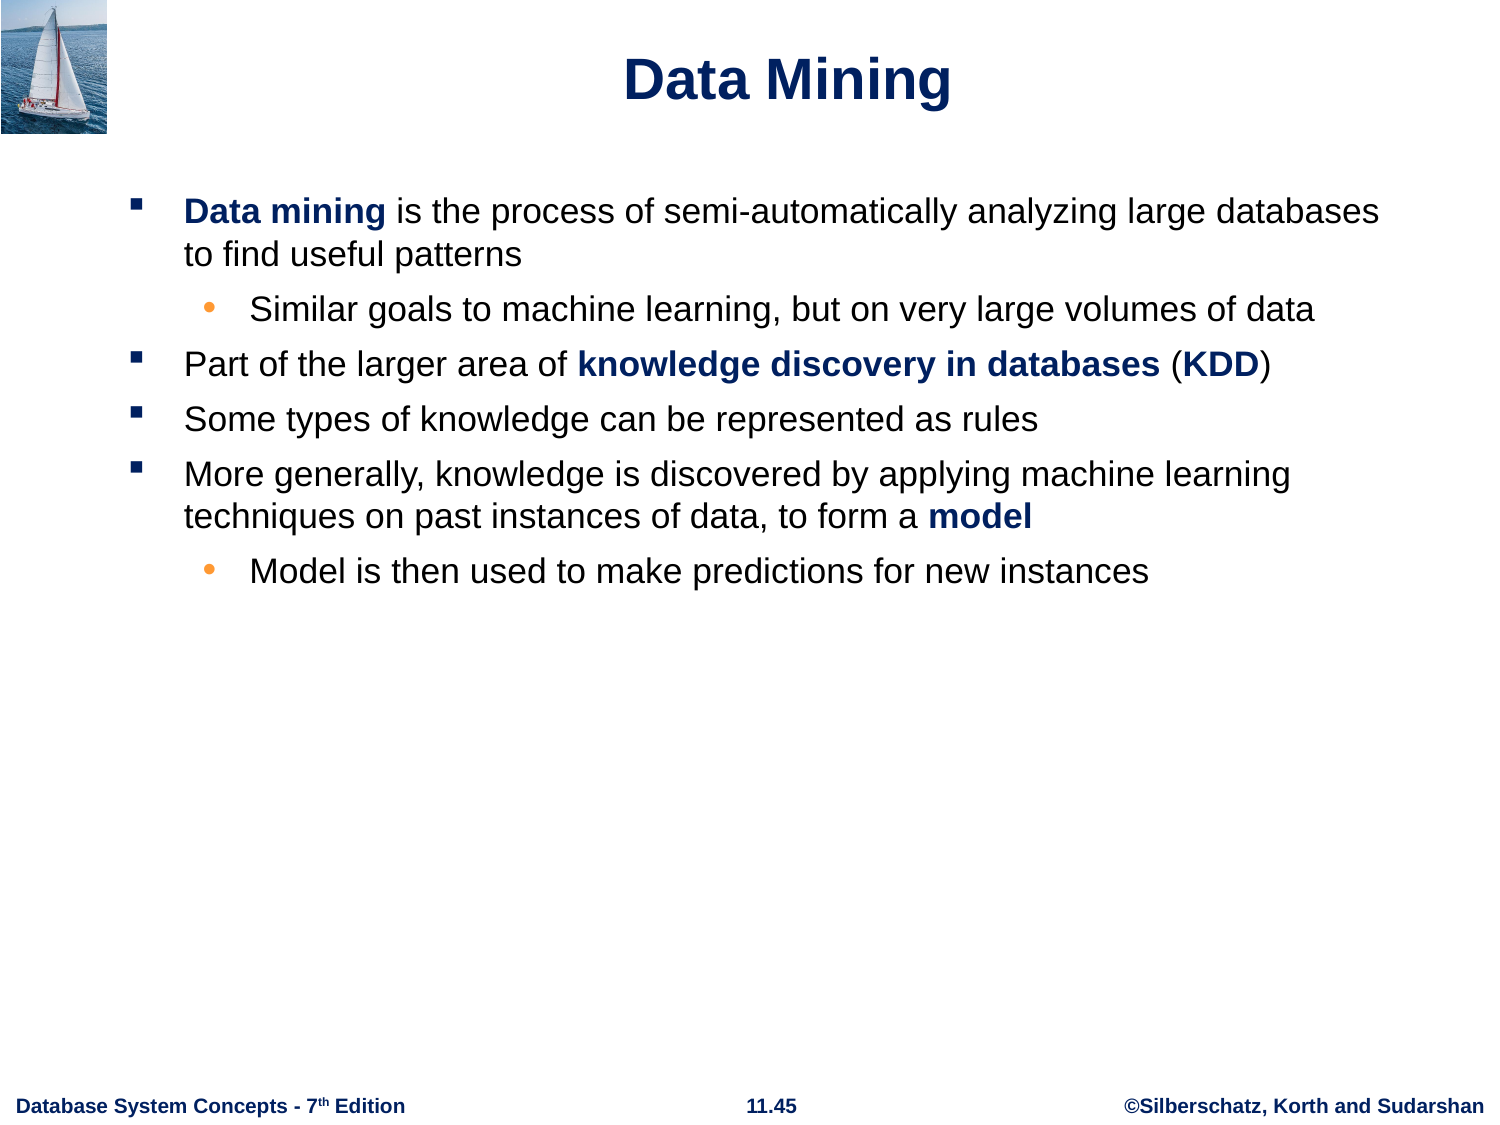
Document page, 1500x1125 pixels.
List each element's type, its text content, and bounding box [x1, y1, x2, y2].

picture [1, 0, 107, 134]
list Data mining is the process of semi-automatically analyzing large databases to find useful patterns Similar goals to machine learning, but on very large volumes of data Part of the larger area of knowledge discovery in databases (KDD) Some types of knowledge can be represented as rules More generally, knowledge is discovered by applying machine learning techniques on past instances of data, to form a model Model is then used to make predictions for new instances [112, 180, 1400, 747]
title Data Mining [125, 18, 1452, 120]
